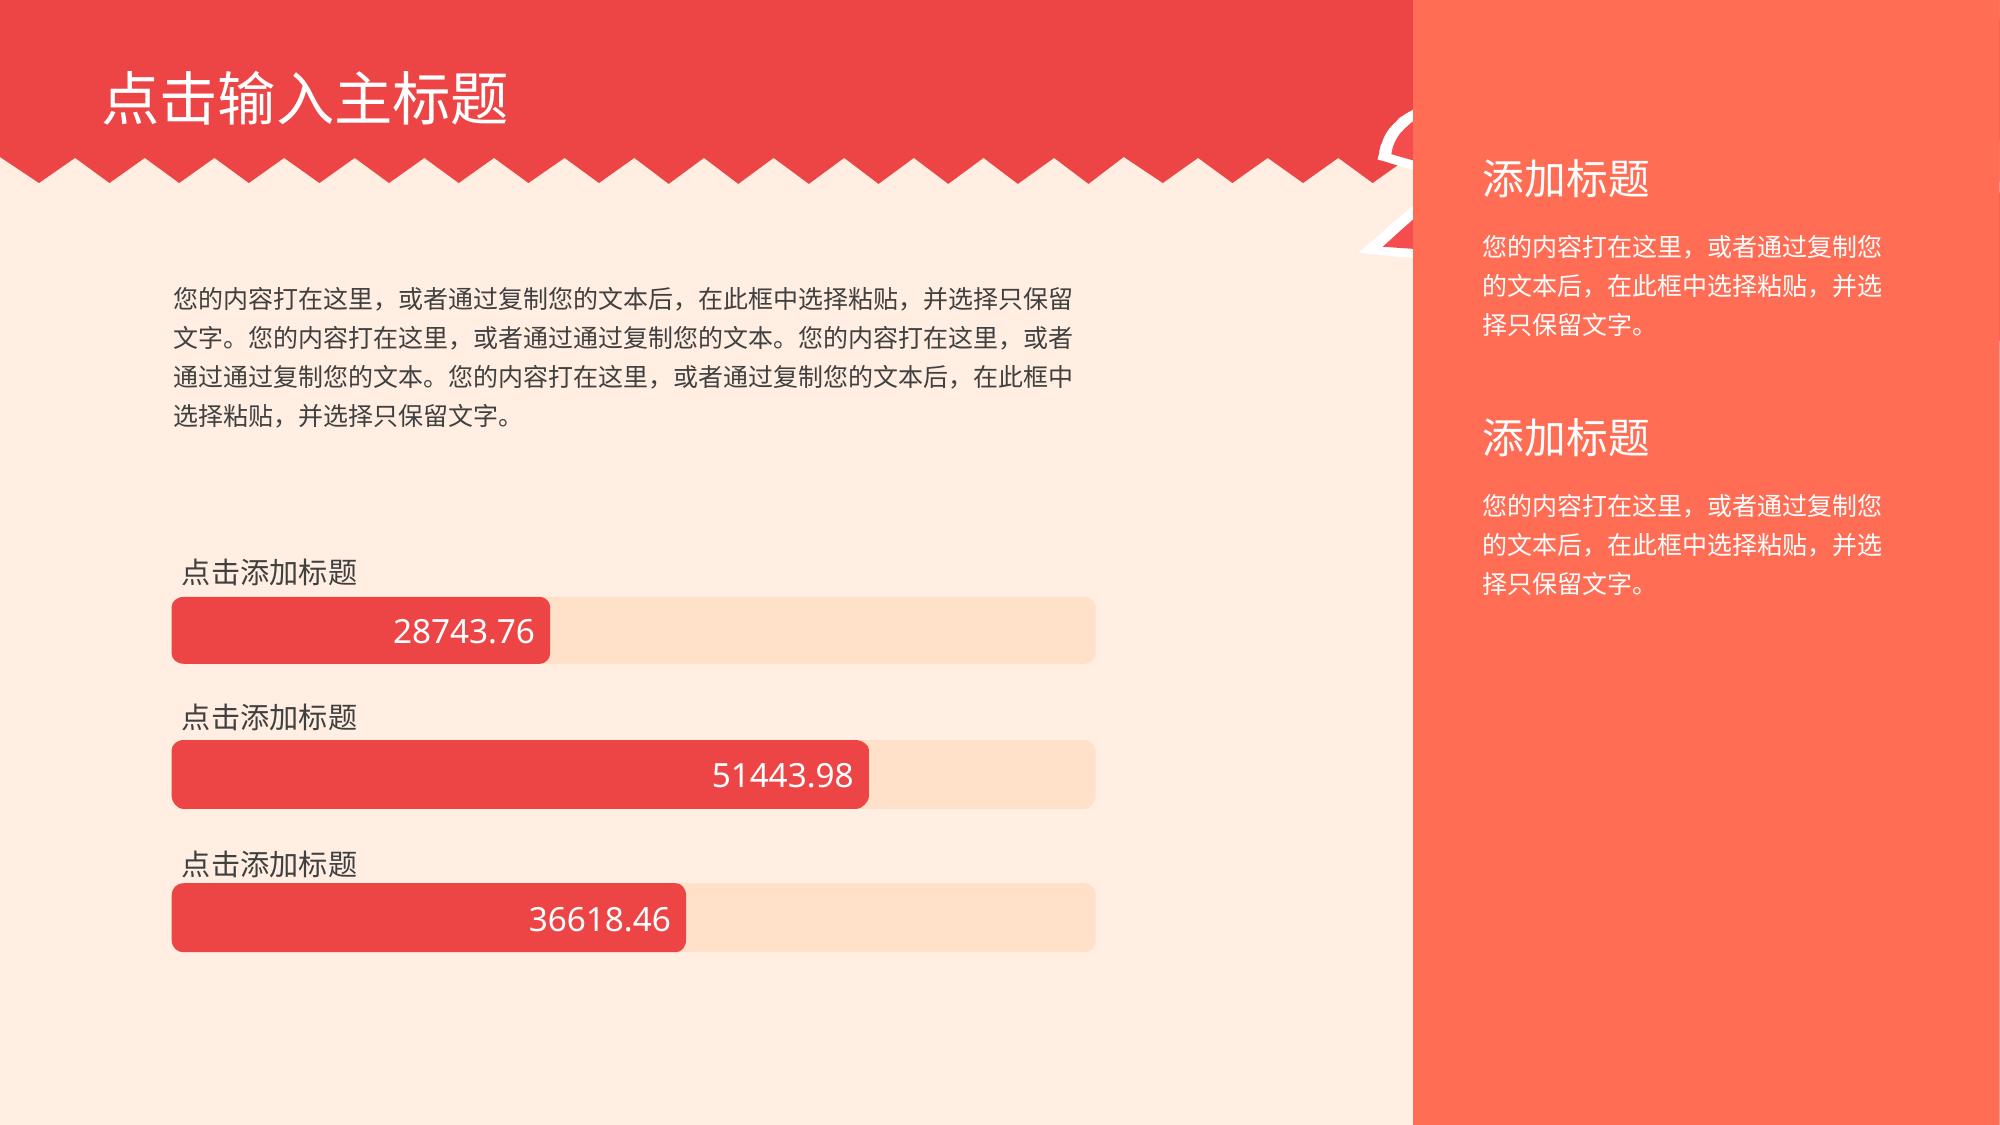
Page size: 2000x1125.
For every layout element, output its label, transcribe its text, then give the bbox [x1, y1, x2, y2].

text_box 您的内容打在这里，或者通过复制您的文本后，在此框中选择粘贴，并选择只保留文字。 [1468, 474, 1910, 606]
text_box 点击添加标题 [167, 537, 388, 590]
text_box 您的内容打在这里，或者通过复制您的文本后，在此框中选择粘贴，并选择只保留文字。 [1468, 215, 1910, 347]
text_box [541, 596, 1096, 664]
text_box 点击输入主标题 [86, 54, 525, 140]
text_box 28743.76 [171, 596, 551, 664]
text_box [860, 740, 1096, 809]
text_box 36618.46 [171, 883, 687, 953]
text_box [1411, 0, 2000, 1125]
text_box 点击添加标题 [167, 828, 388, 881]
text_box 添加标题 [1468, 379, 1707, 470]
text_box 您的内容打在这里，或者通过复制您的文本后，在此框中选择粘贴，并选择只保留文字。您的内容打在这里，或者通过通过复制您的文本。您的内容打在这里，或者通过通过复制您的文本。您的内容打在这里，或者通过复制您的文本后，在此框中选择粘贴，并选择只保留文字。 [158, 267, 1096, 438]
text_box 添加标题 [1468, 120, 1707, 211]
text_box 51443.98 [171, 740, 869, 809]
text_box 点击添加标题 [167, 682, 388, 735]
text_box [677, 883, 1096, 953]
